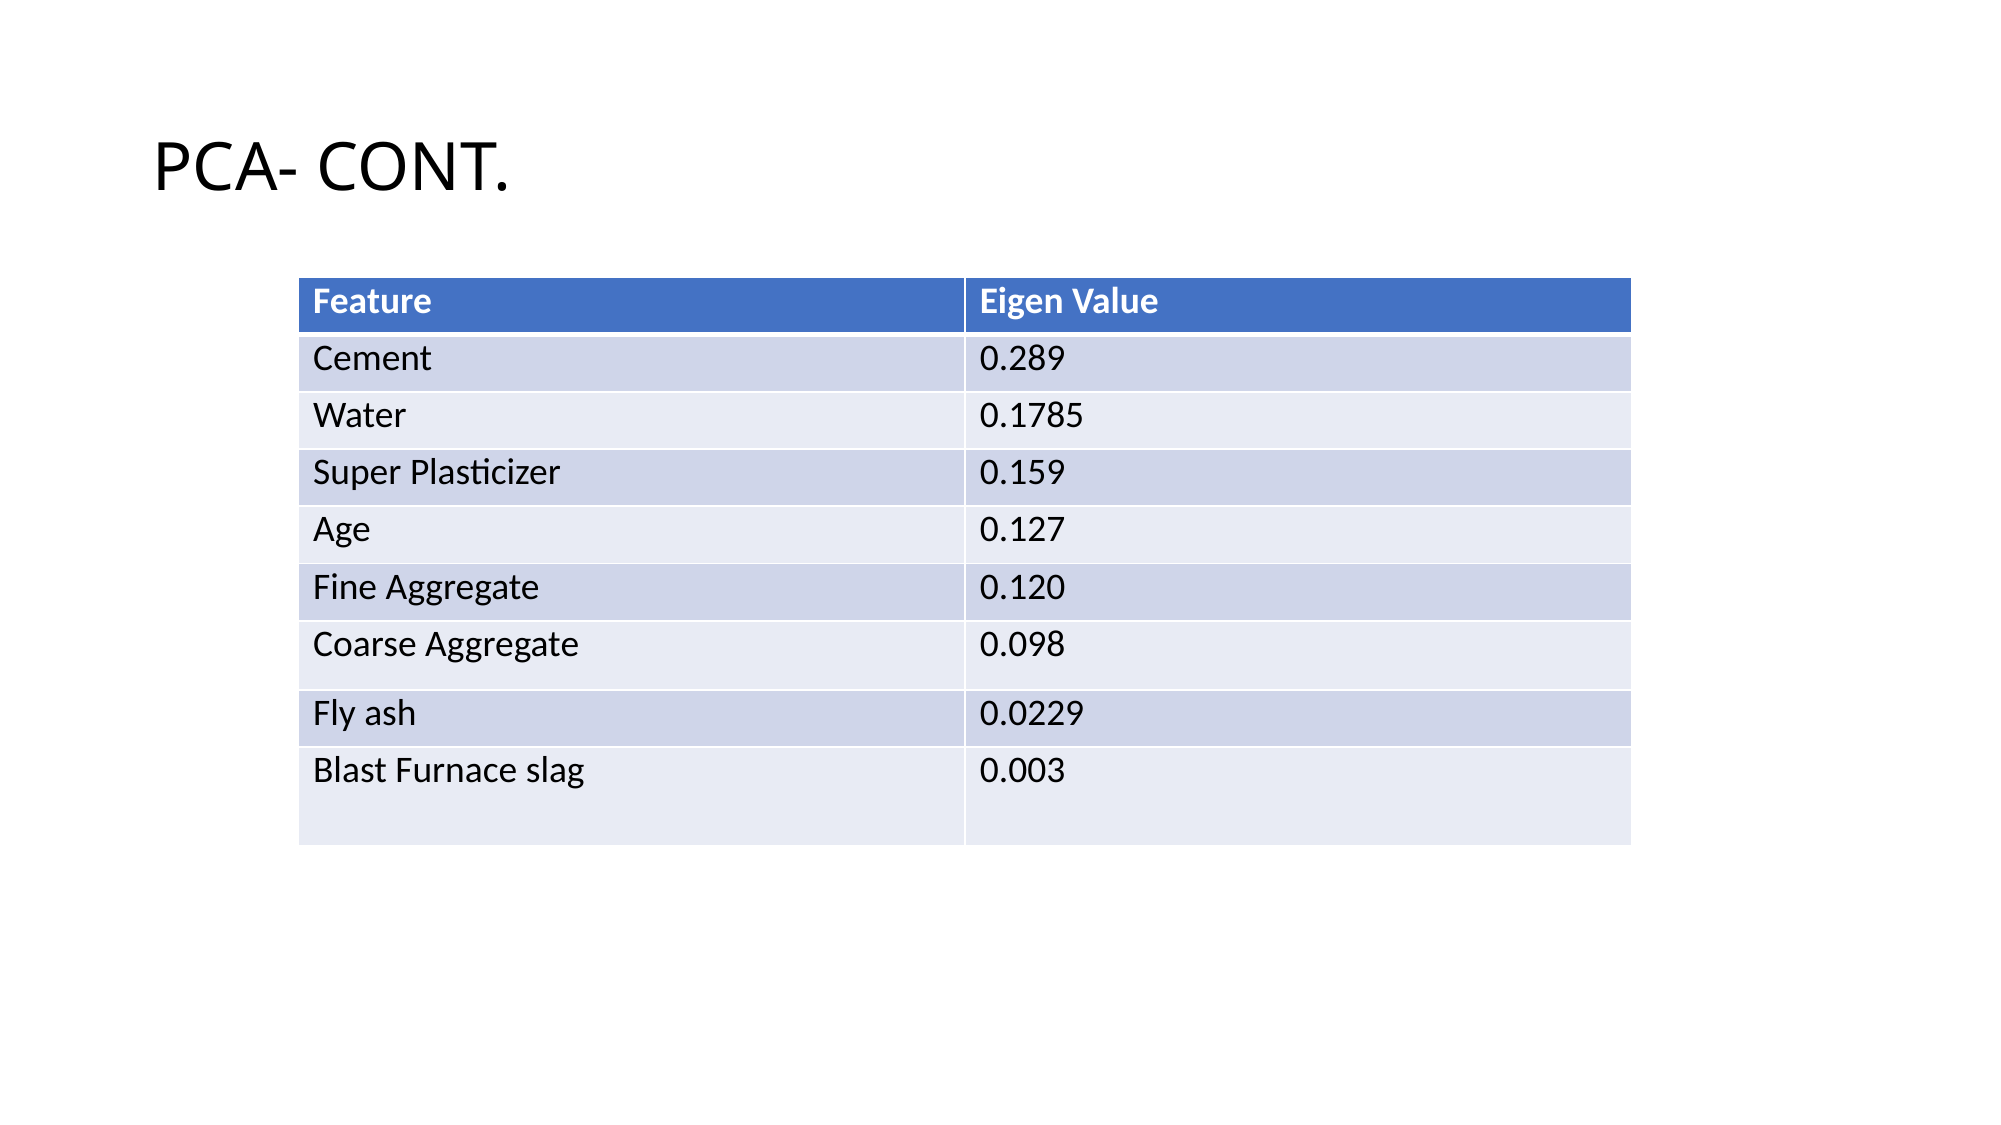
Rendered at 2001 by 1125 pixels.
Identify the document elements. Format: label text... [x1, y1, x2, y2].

table_cell 0.0229 [966, 691, 1631, 746]
title PCA- CONT. [137, 59, 1863, 278]
table_cell Fine Aggregate [299, 564, 964, 620]
table_cell 0.289 [966, 337, 1631, 391]
table_cell Cement [299, 337, 964, 391]
table_cell 0.003 [966, 748, 1631, 845]
table_cell Blast Furnace slag [299, 748, 964, 845]
table_cell Super Plasticizer [299, 450, 964, 505]
table_header Feature [299, 278, 964, 332]
table_cell Coarse Aggregate [299, 622, 964, 689]
table_cell 0.127 [966, 507, 1631, 563]
table_header Eigen Value [966, 278, 1631, 332]
table_cell 0.098 [966, 622, 1631, 689]
table_cell 0.120 [966, 564, 1631, 620]
table_cell Age [299, 507, 964, 563]
table_cell 0.159 [966, 450, 1631, 505]
table_cell 0.1785 [966, 393, 1631, 448]
table_cell Fly ash [299, 691, 964, 746]
table_cell Water [299, 393, 964, 448]
